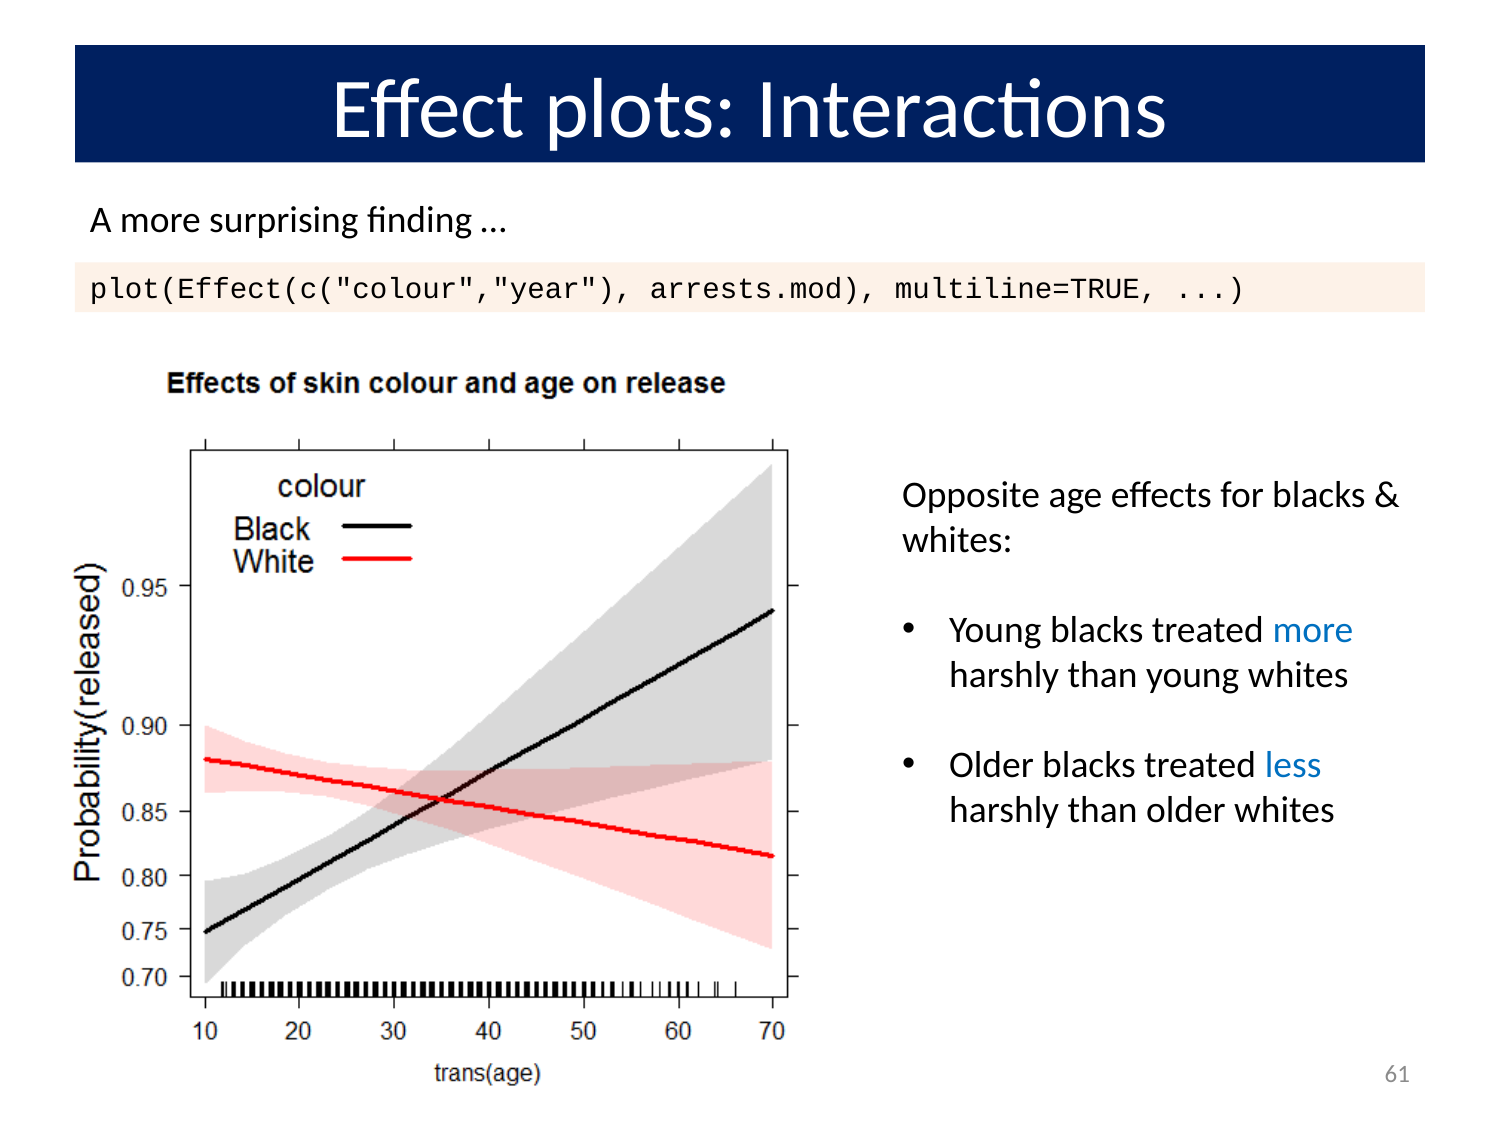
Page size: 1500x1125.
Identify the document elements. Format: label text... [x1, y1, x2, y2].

text_box plot(Effect(c("colour","year"), arrests.mod), multiline=TRUE, ...) [74, 262, 1425, 313]
text_box Opposite age effects for blacks & whites: Young blacks treated more harshly than young whites Older blacks treated less harshly than older whites [887, 462, 1425, 883]
slide_number 61 [1074, 1042, 1425, 1103]
title Effect plots: Interactions [75, 45, 1425, 163]
text_box A more surprising finding … [75, 187, 1388, 248]
picture [49, 359, 845, 1117]
